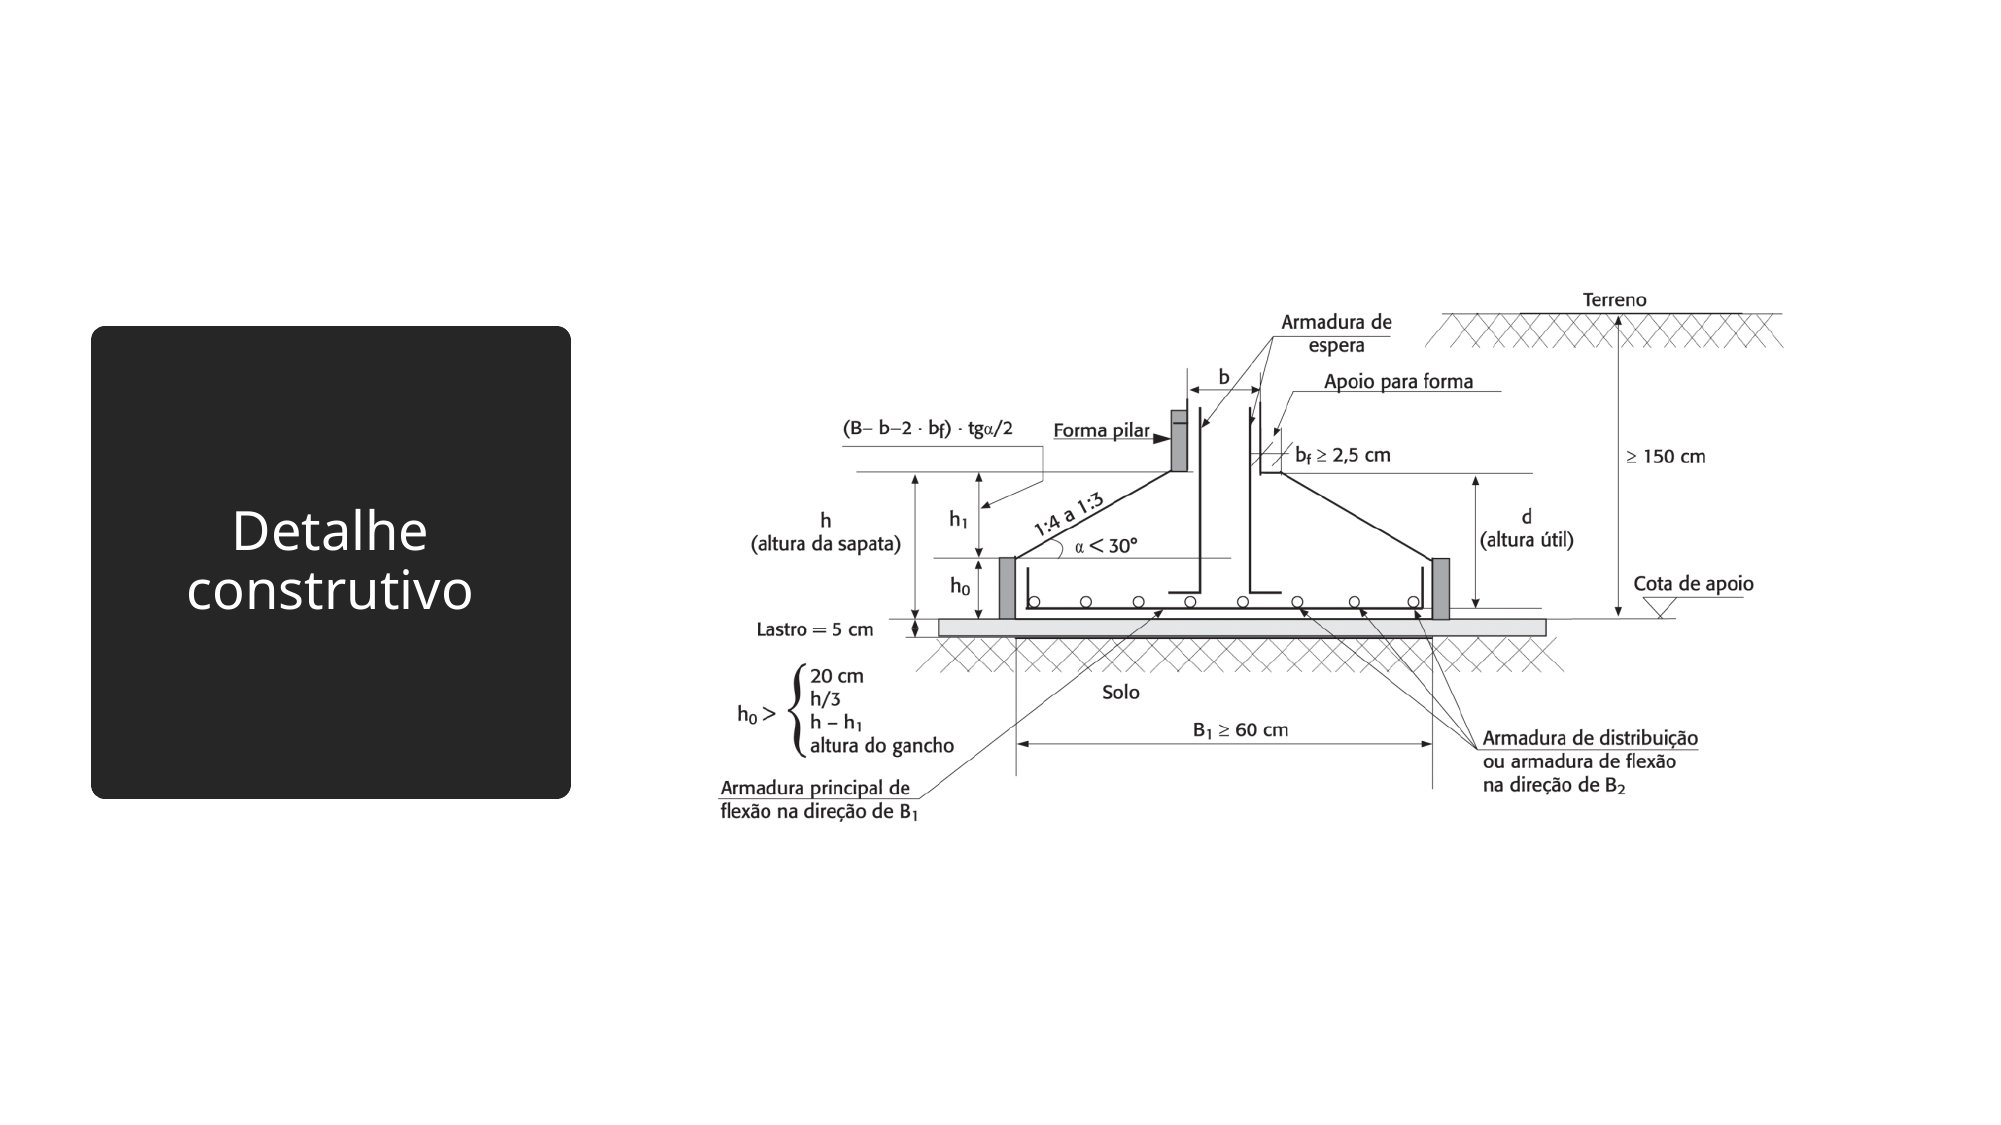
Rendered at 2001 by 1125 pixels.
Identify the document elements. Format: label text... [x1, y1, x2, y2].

title Detalhe construtivo [105, 340, 557, 785]
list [662, 264, 1842, 860]
